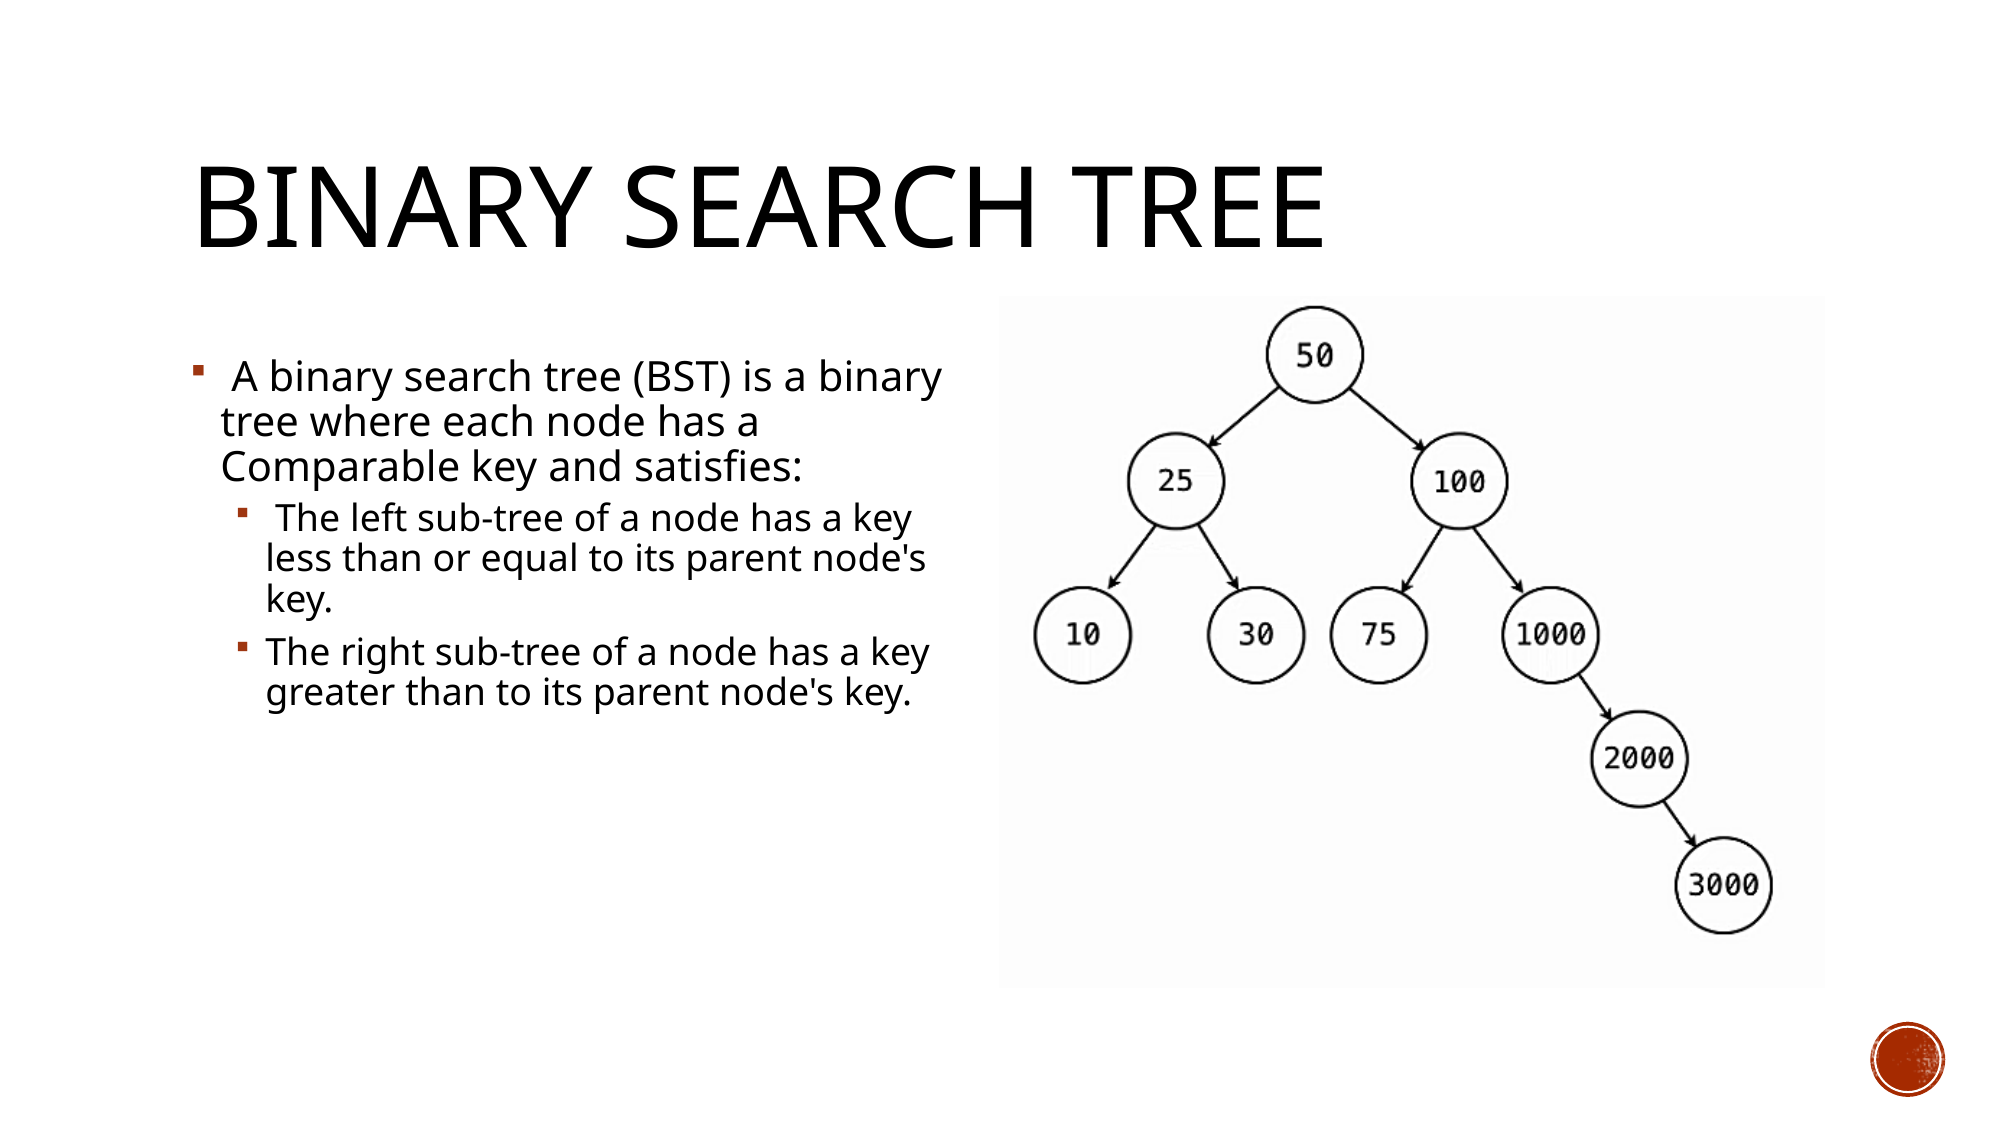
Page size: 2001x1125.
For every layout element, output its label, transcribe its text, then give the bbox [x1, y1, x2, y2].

title Binary search Tree [175, 79, 1826, 344]
picture [999, 296, 1825, 988]
list A binary search tree (BST) is a binary tree where each node has a Comparable key and satisfies: The left sub-tree of a node has a key less than or equal to its parent node's key. The right sub-tree of a node has a key greater than to its parent node's key. [175, 348, 1000, 1013]
